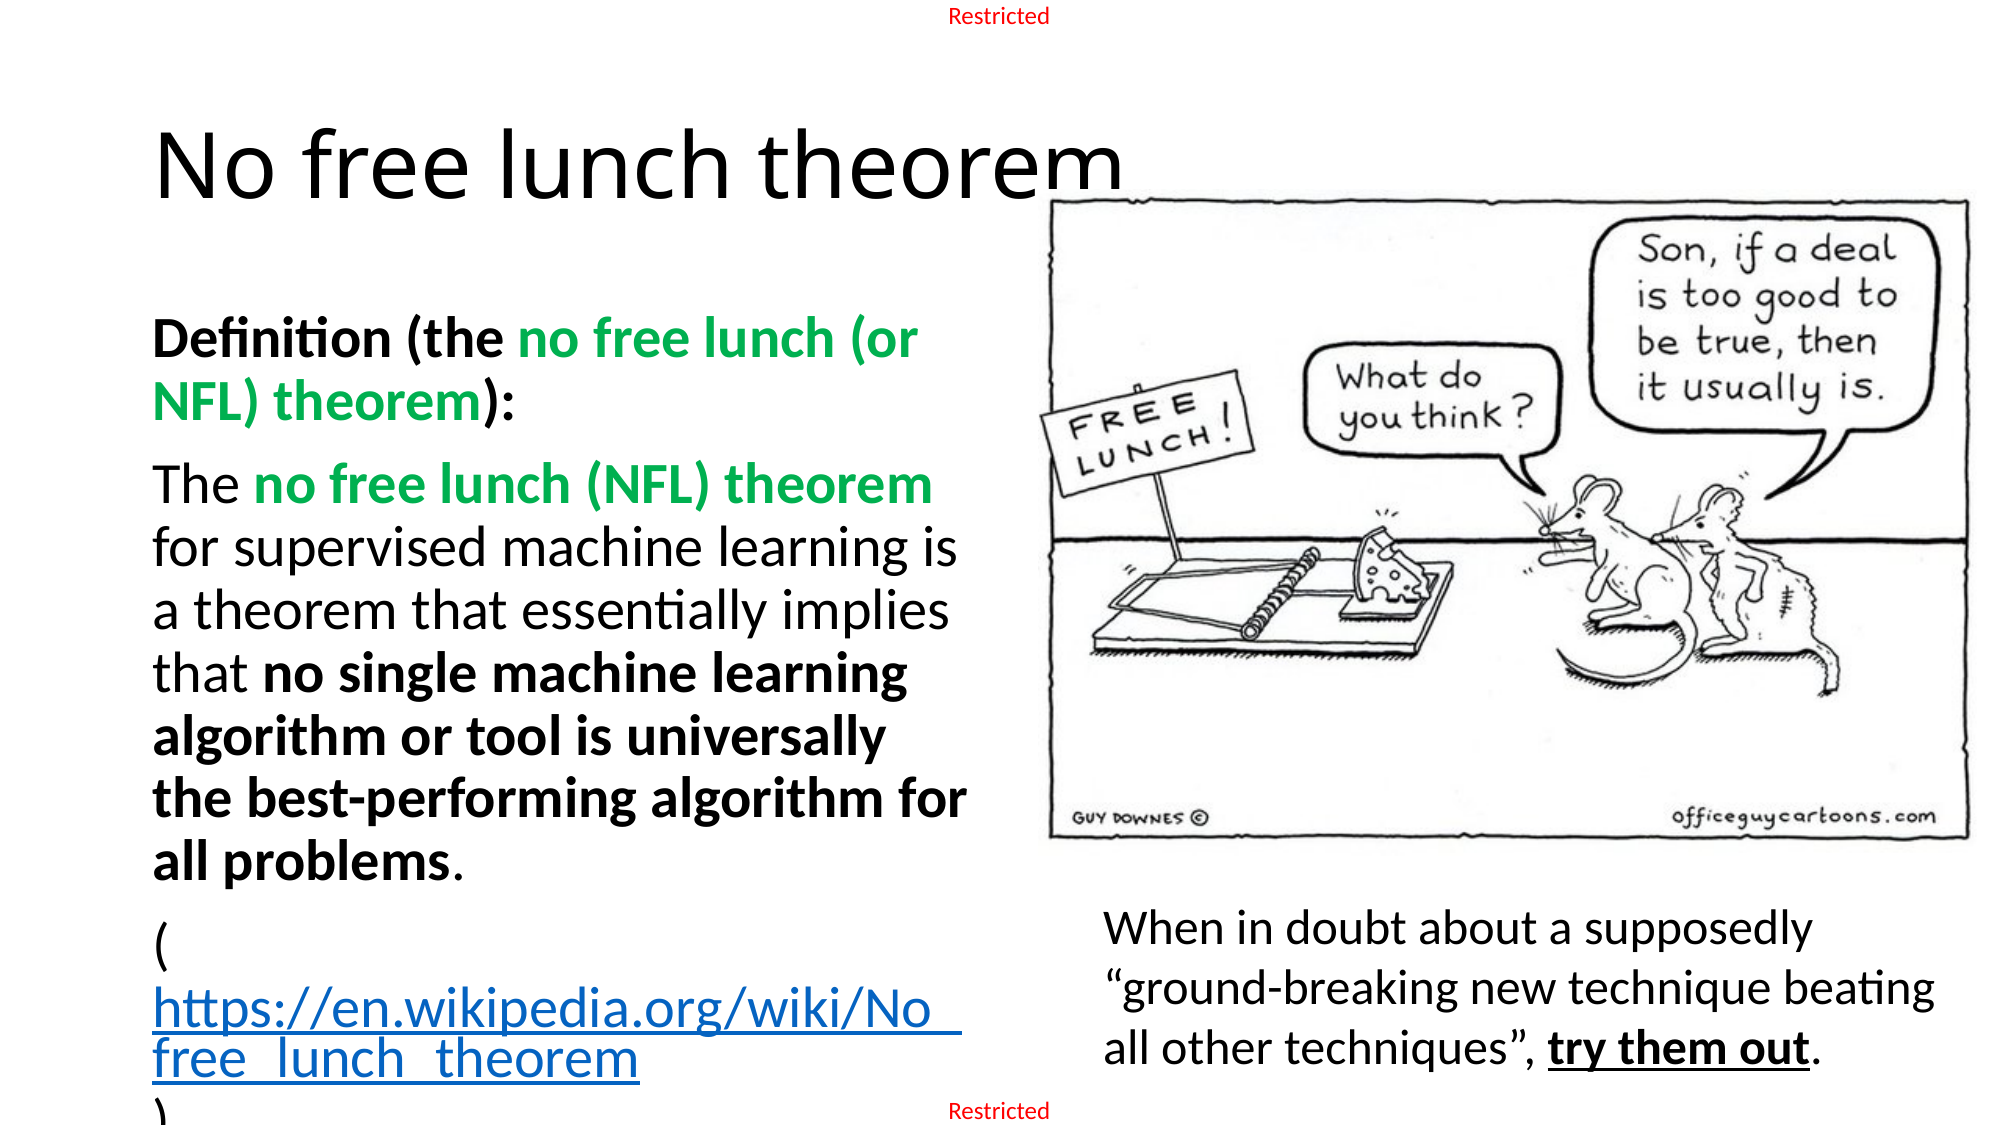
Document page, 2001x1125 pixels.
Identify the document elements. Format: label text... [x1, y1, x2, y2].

title No free lunch theorem [137, 59, 1863, 278]
text_box When in doubt about a supposedly “ground-breaking new technique beating all other techniques”, try them out. [1088, 887, 1990, 1082]
picture [1038, 189, 1980, 856]
list Definition (the no free lunch (or NFL) theorem): The no free lunch (NFL) theorem for supervised machine learning is a theorem that essentially implies that no single machine learning algorithm or tool is universally the best-performing algorithm for all problems. (https://en.wikipedia.org/wiki/No_free_lunch_theorem). [137, 299, 988, 1125]
